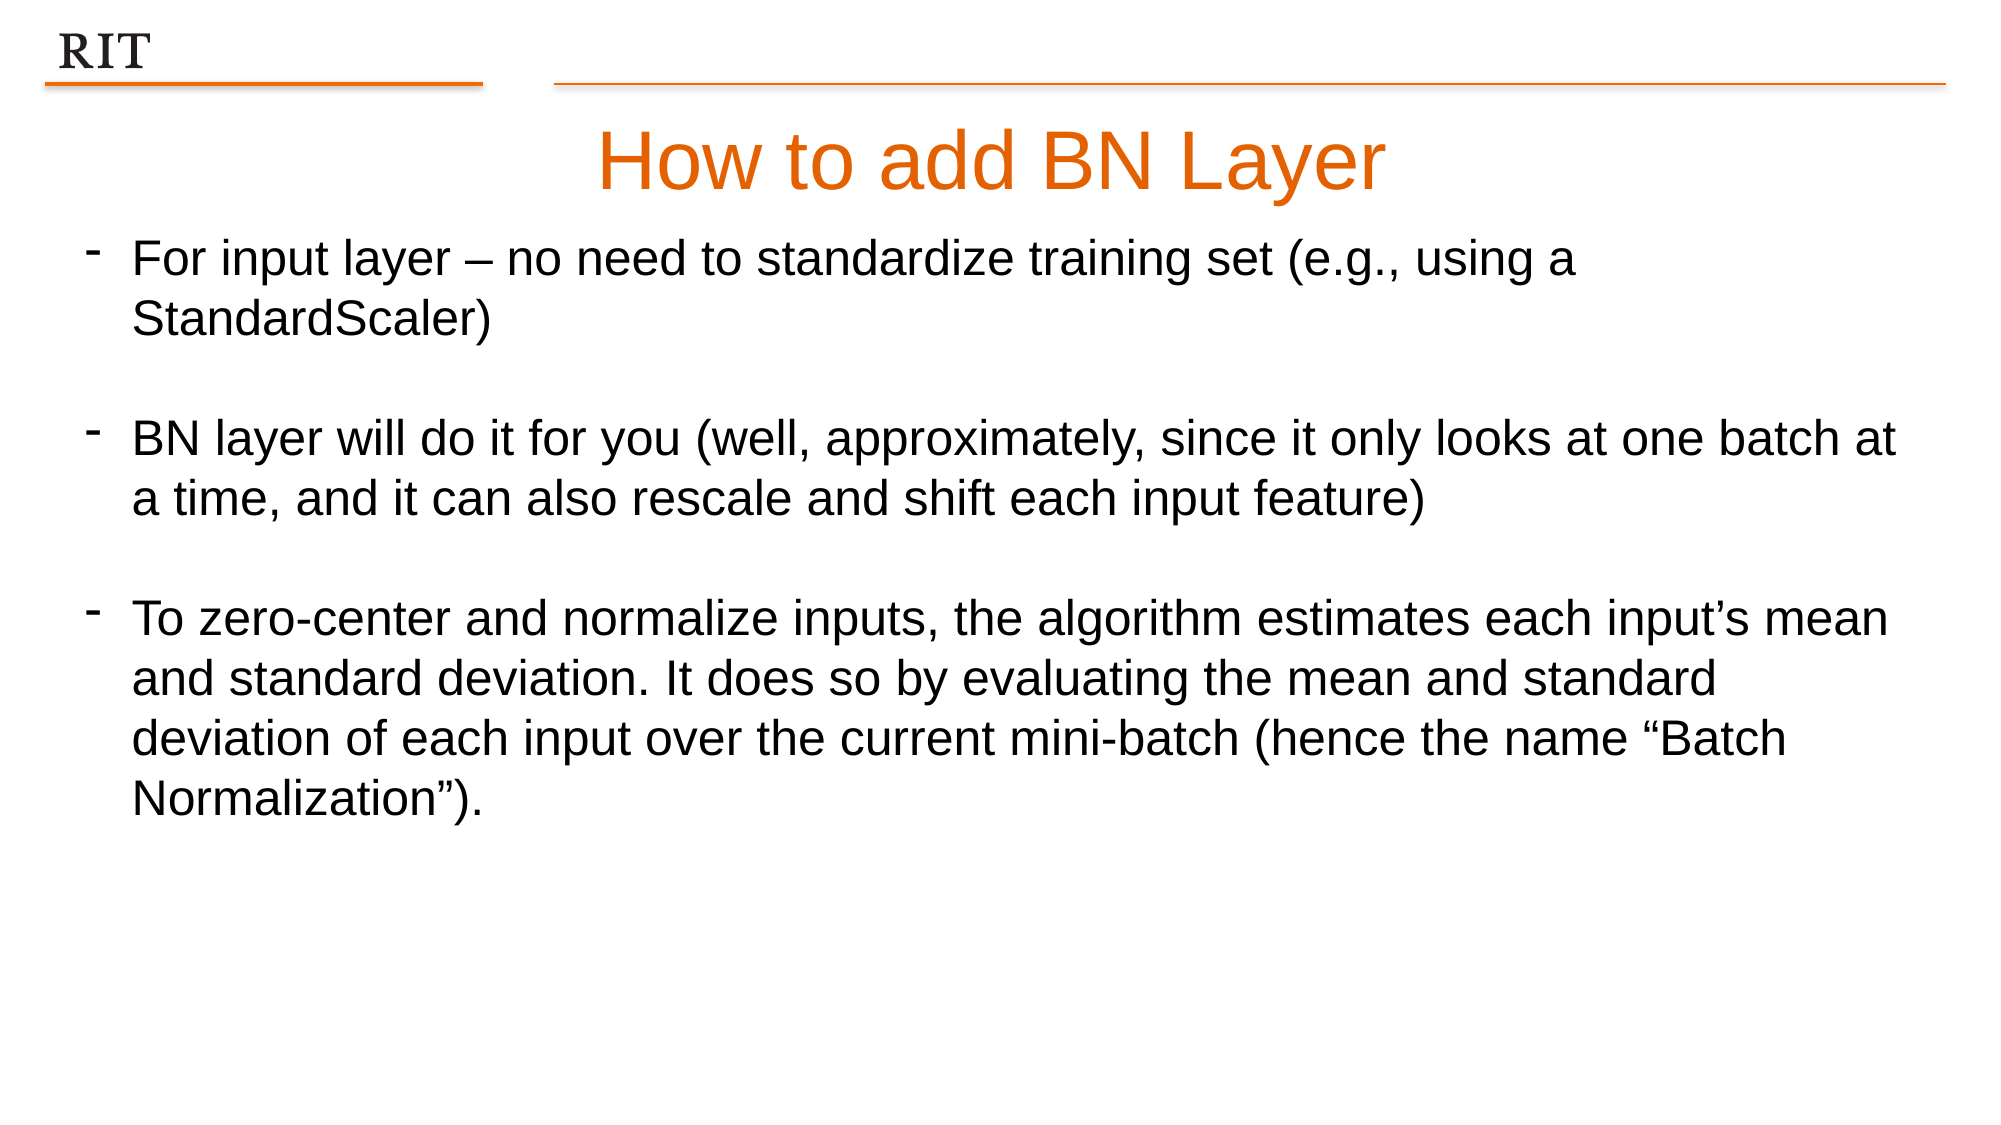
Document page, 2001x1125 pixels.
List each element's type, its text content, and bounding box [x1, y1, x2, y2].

text_box For input layer – no need to standardize training set (e.g., using a StandardScaler) BN layer will do it for you (well, approximately, since it only looks at one batch at a time, and it can also rescale and shift each input feature) To zero-center and normalize inputs, the algorithm estimates each input’s mean and standard deviation. It does so by evaluating the mean and standard deviation of each input over the current mini-batch (hence the name “Batch Normalization”). [64, 205, 1932, 1019]
title How to add BN Layer [92, 114, 1893, 198]
